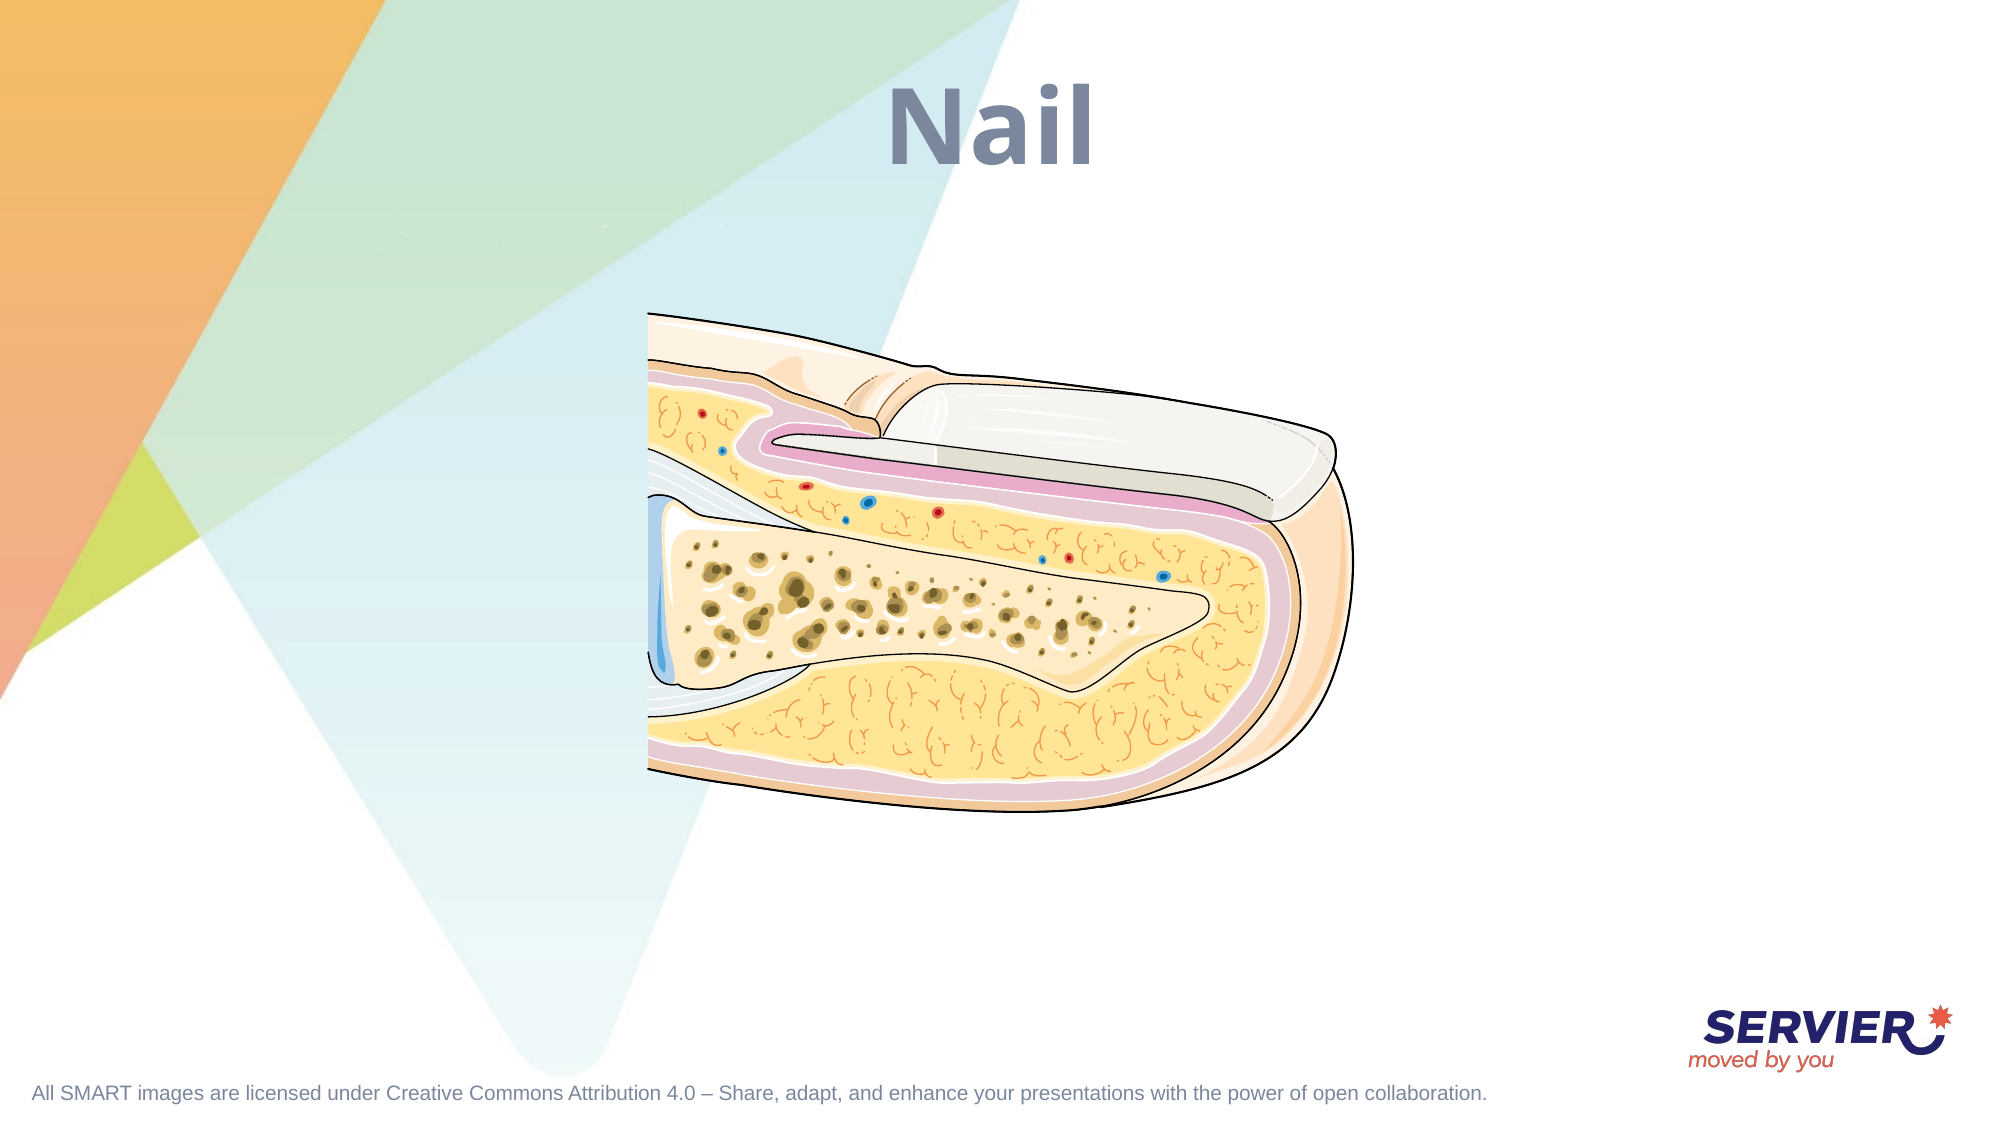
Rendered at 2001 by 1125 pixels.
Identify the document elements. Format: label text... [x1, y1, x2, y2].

title Nail [55, 12, 1927, 232]
picture [0, 0, 2001, 1125]
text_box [646, 313, 1366, 820]
